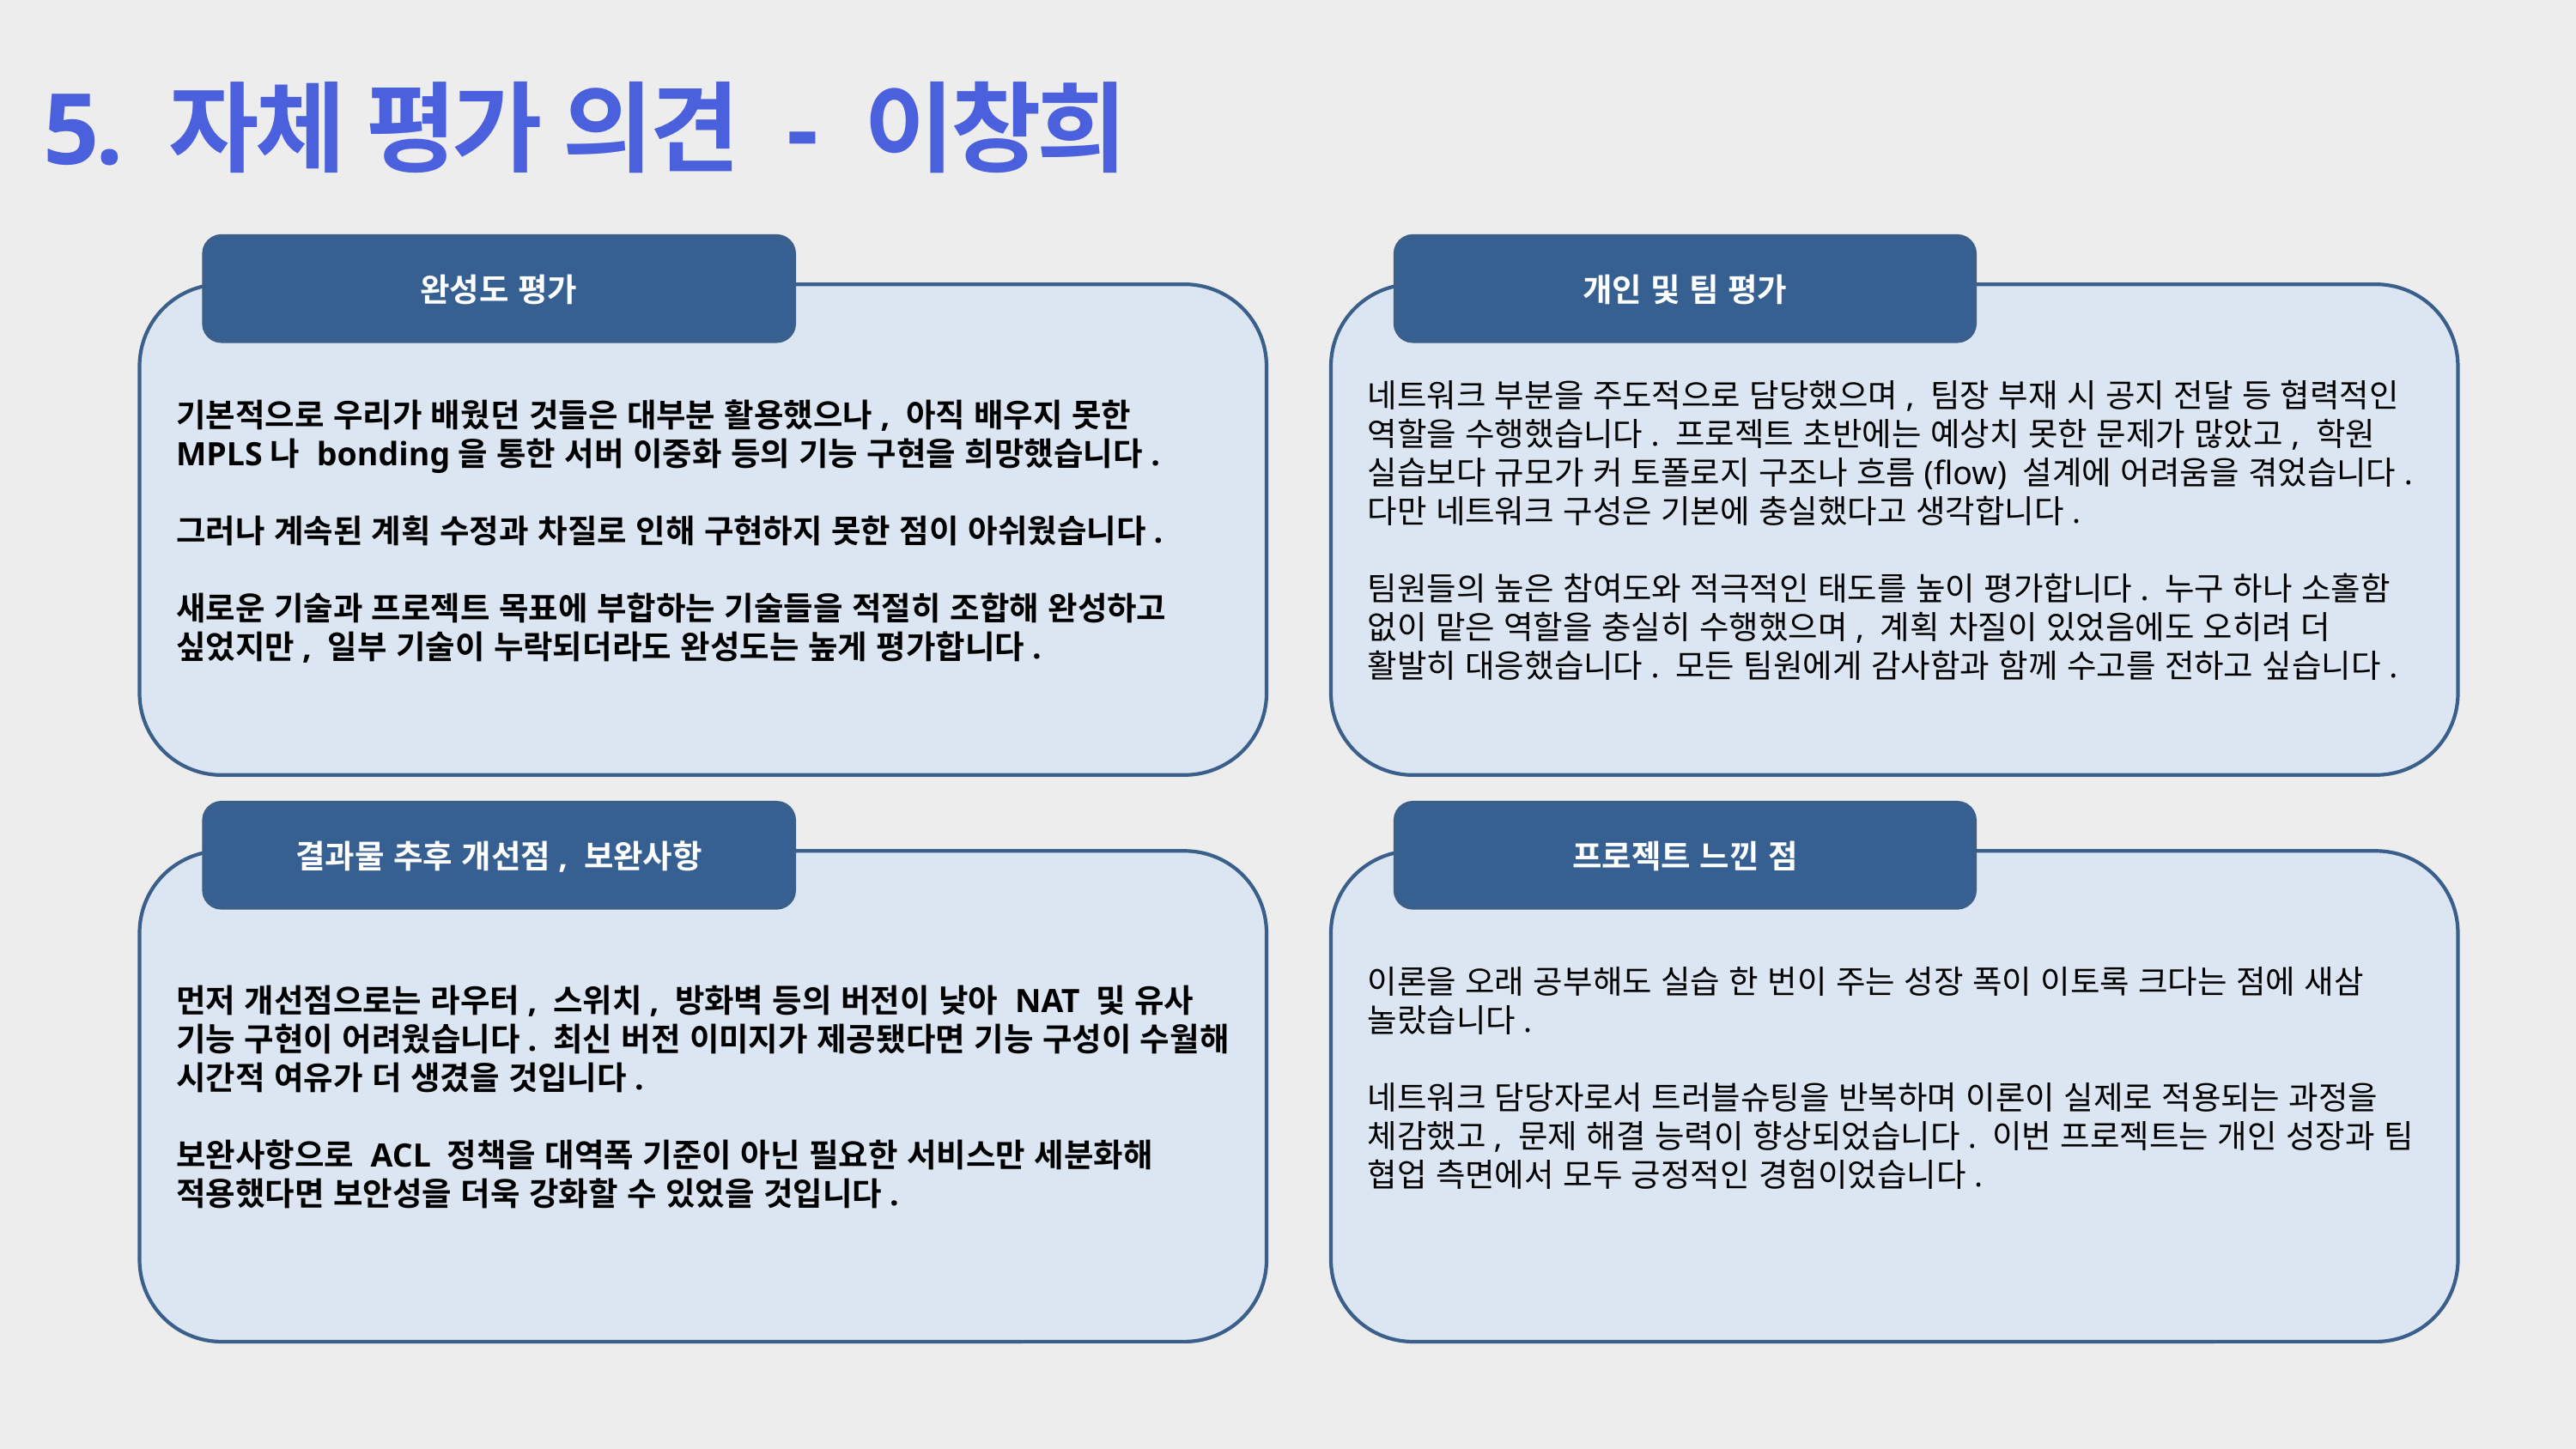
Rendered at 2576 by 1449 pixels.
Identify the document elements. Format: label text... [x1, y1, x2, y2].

text_box 프로젝트 느낀 점 [1393, 800, 1978, 910]
text_box 결과물 추후 개선점, 보완사항 [202, 800, 797, 910]
text_box 네트워크 부분을 주도적으로 담당했으며, 팀장 부재 시 공지 전달 등 협력적인 역할을 수행했습니다. 프로젝트 초반에는 예상치 못한 문제가 많았고, 학원 실습보다 규모가 커 토폴로지 구조나 흐름(flow) 설계에 어려움을 겪었습니다. 다만 네트워크 구성은 기본에 충실했다고 생각합니다. 팀원들의 높은 참여도와 적극적인 태도를 높이 평가합니다. 누구 하나 소홀함 없이 맡은 역할을 충실히 수행했으며, 계획 차질이 있었음에도 오히려 더 활발히 대응했습니다. 모든 팀원에게 감사함과 함께 수고를 전하고 싶습니다. [1328, 282, 2460, 777]
text_box 완성도 평가 [202, 233, 797, 343]
text_box 5. 자체 평가 의견 - 이창희 [43, 58, 2098, 185]
text_box 개인 및 팀 평가 [1393, 233, 1978, 343]
text_box 이론을 오래 공부해도 실습 한 번이 주는 성장 폭이 이토록 크다는 점에 새삼 놀랐습니다. 네트워크 담당자로서 트러블슈팅을 반복하며 이론이 실제로 적용되는 과정을 체감했고, 문제 해결 능력이 향상되었습니다. 이번 프로젝트는 개인 성장과 팀 협업 측면에서 모두 긍정적인 경험이었습니다. [1328, 849, 2460, 1344]
text_box 먼저 개선점으로는 라우터, 스위치, 방화벽 등의 버전이 낮아 NAT 및 유사 기능 구현이 어려웠습니다. 최신 버전 이미지가 제공됐다면 기능 구성이 수월해 시간적 여유가 더 생겼을 것입니다. 보완사항으로 ACL 정책을 대역폭 기준이 아닌 필요한 서비스만 세분화해 적용했다면 보안성을 더욱 강화할 수 있었을 것입니다. [137, 849, 1269, 1344]
text_box 기본적으로 우리가 배웠던 것들은 대부분 활용했으나, 아직 배우지 못한 MPLS나 bonding을 통한 서버 이중화 등의 기능 구현을 희망했습니다. 그러나 계속된 계획 수정과 차질로 인해 구현하지 못한 점이 아쉬웠습니다. 새로운 기술과 프로젝트 목표에 부합하는 기술들을 적절히 조합해 완성하고 싶었지만, 일부 기술이 누락되더라도 완성도는 높게 평가합니다. [137, 282, 1269, 777]
